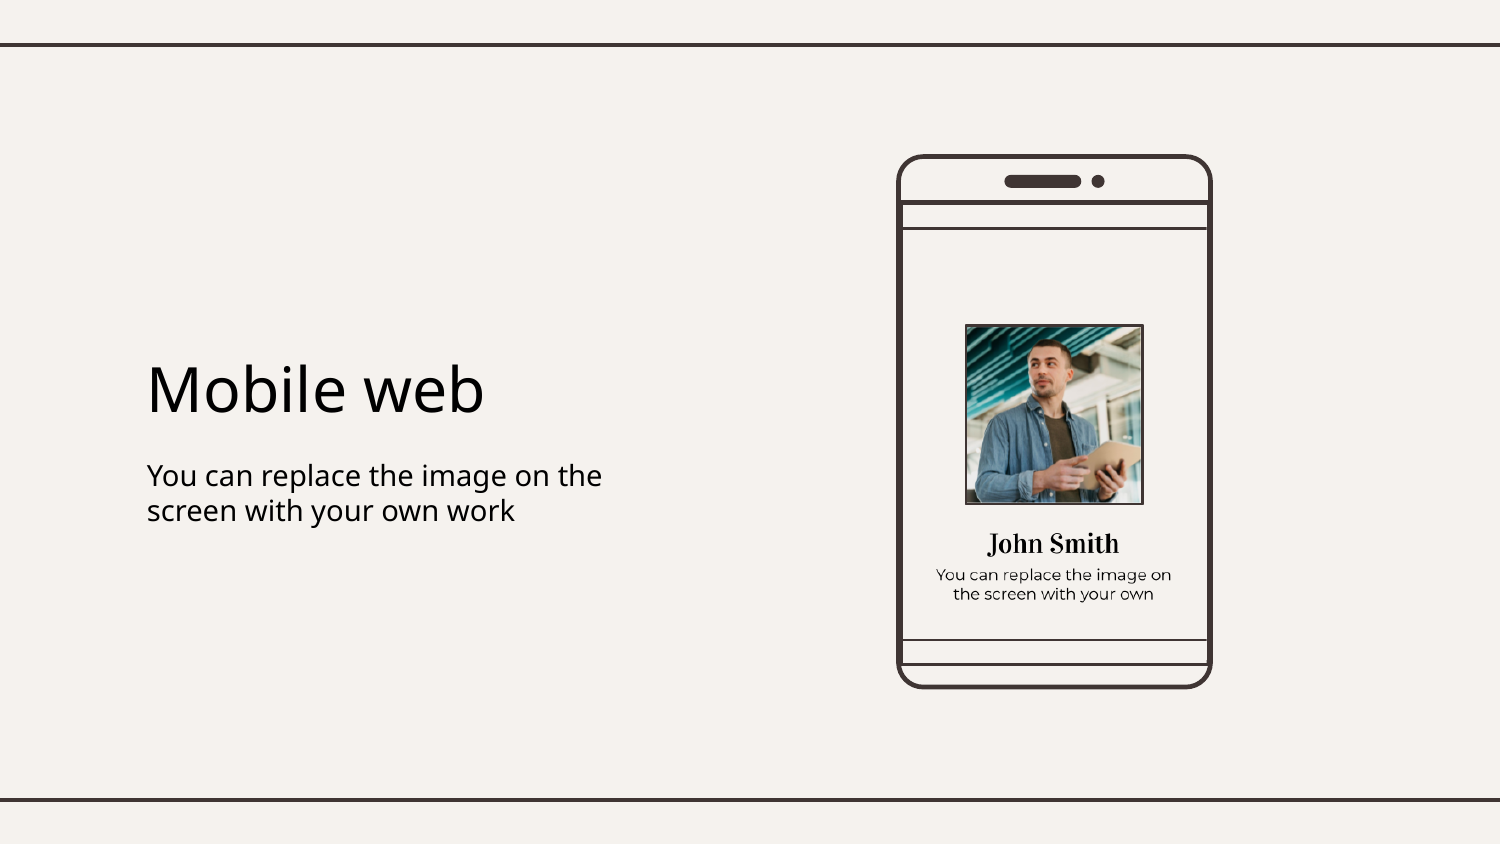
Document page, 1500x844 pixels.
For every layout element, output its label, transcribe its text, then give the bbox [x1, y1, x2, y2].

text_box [898, 667, 1211, 688]
picture [902, 204, 1207, 663]
title Mobile web [131, 332, 803, 443]
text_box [898, 156, 1211, 207]
subtitle You can replace the image on the screen with your own work [131, 441, 651, 534]
